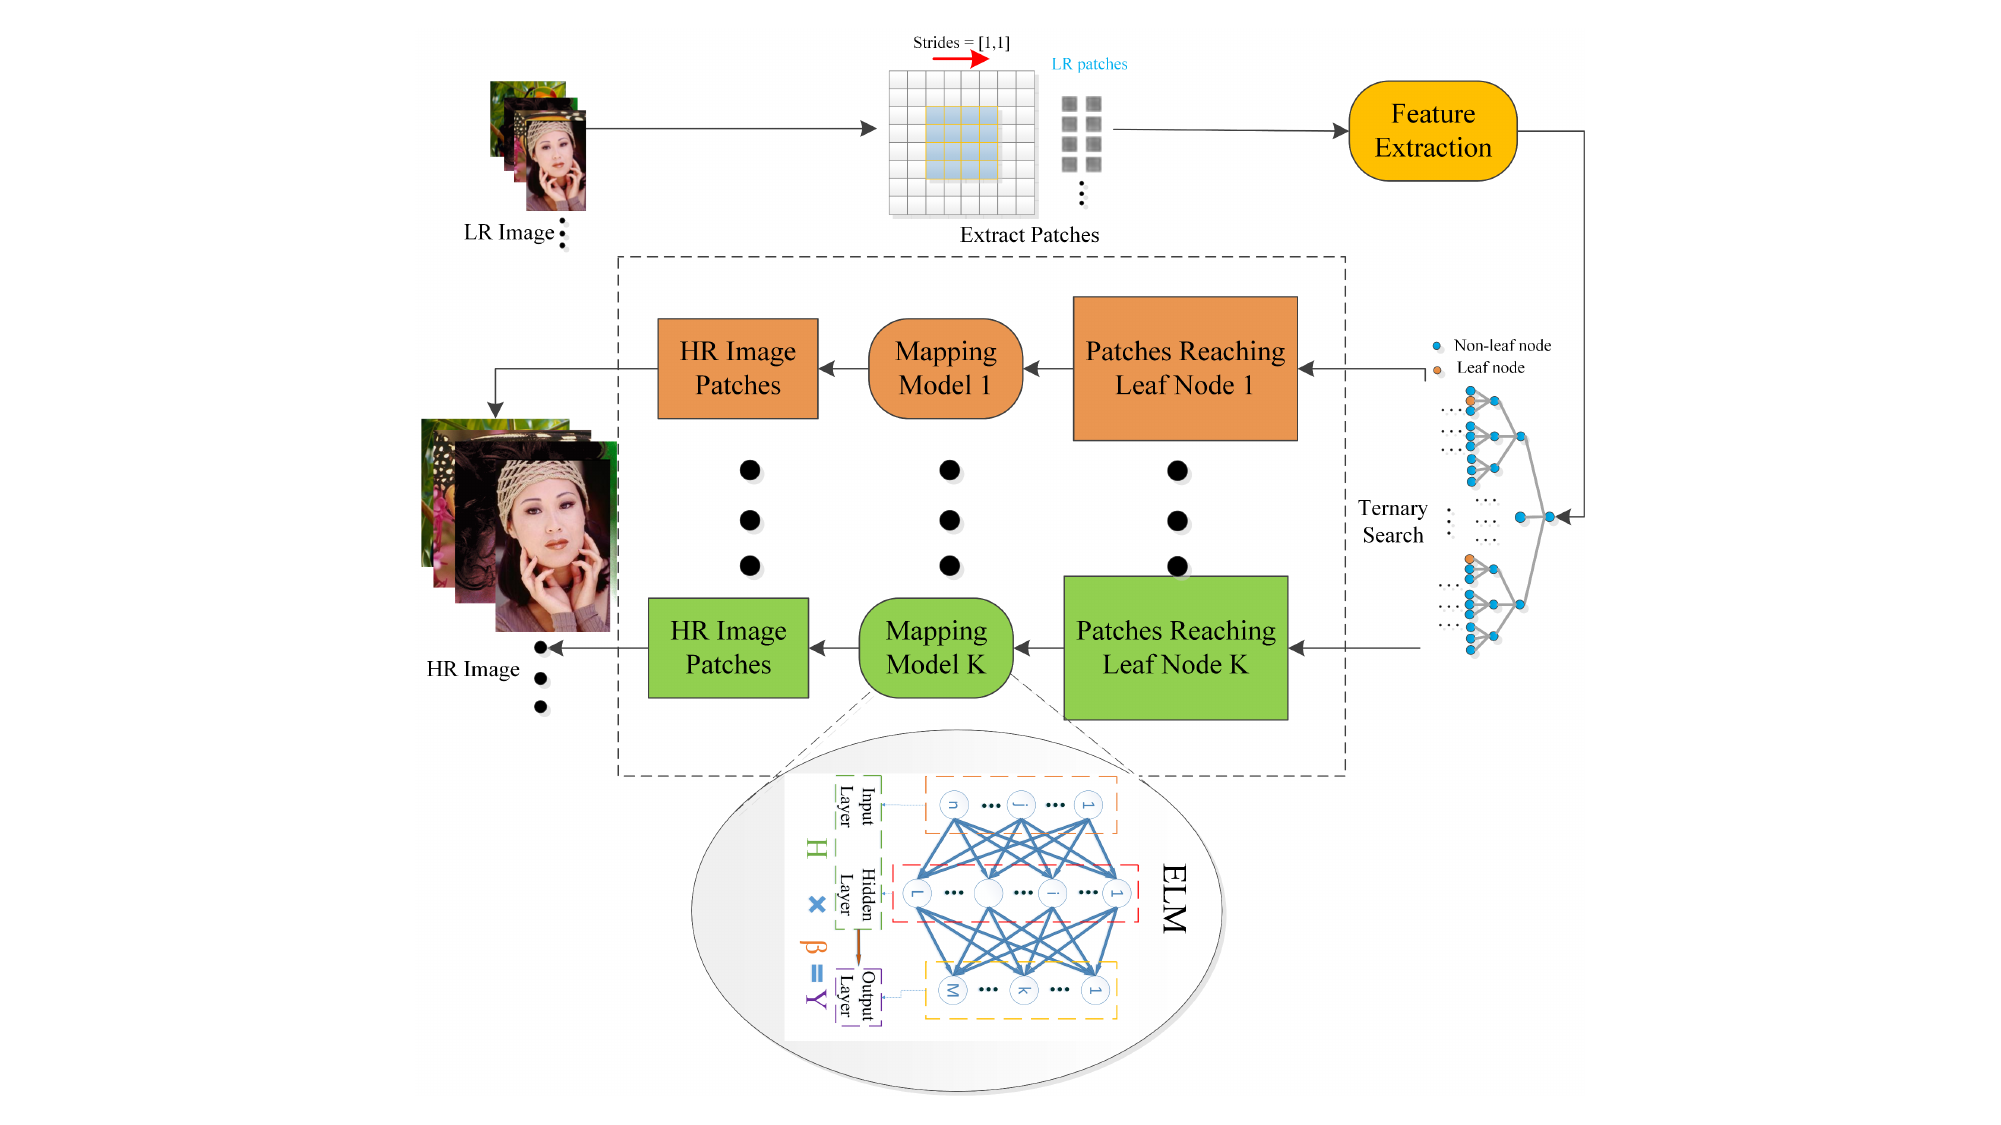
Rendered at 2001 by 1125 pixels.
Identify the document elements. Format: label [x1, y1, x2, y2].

picture [415, 28, 1585, 1096]
